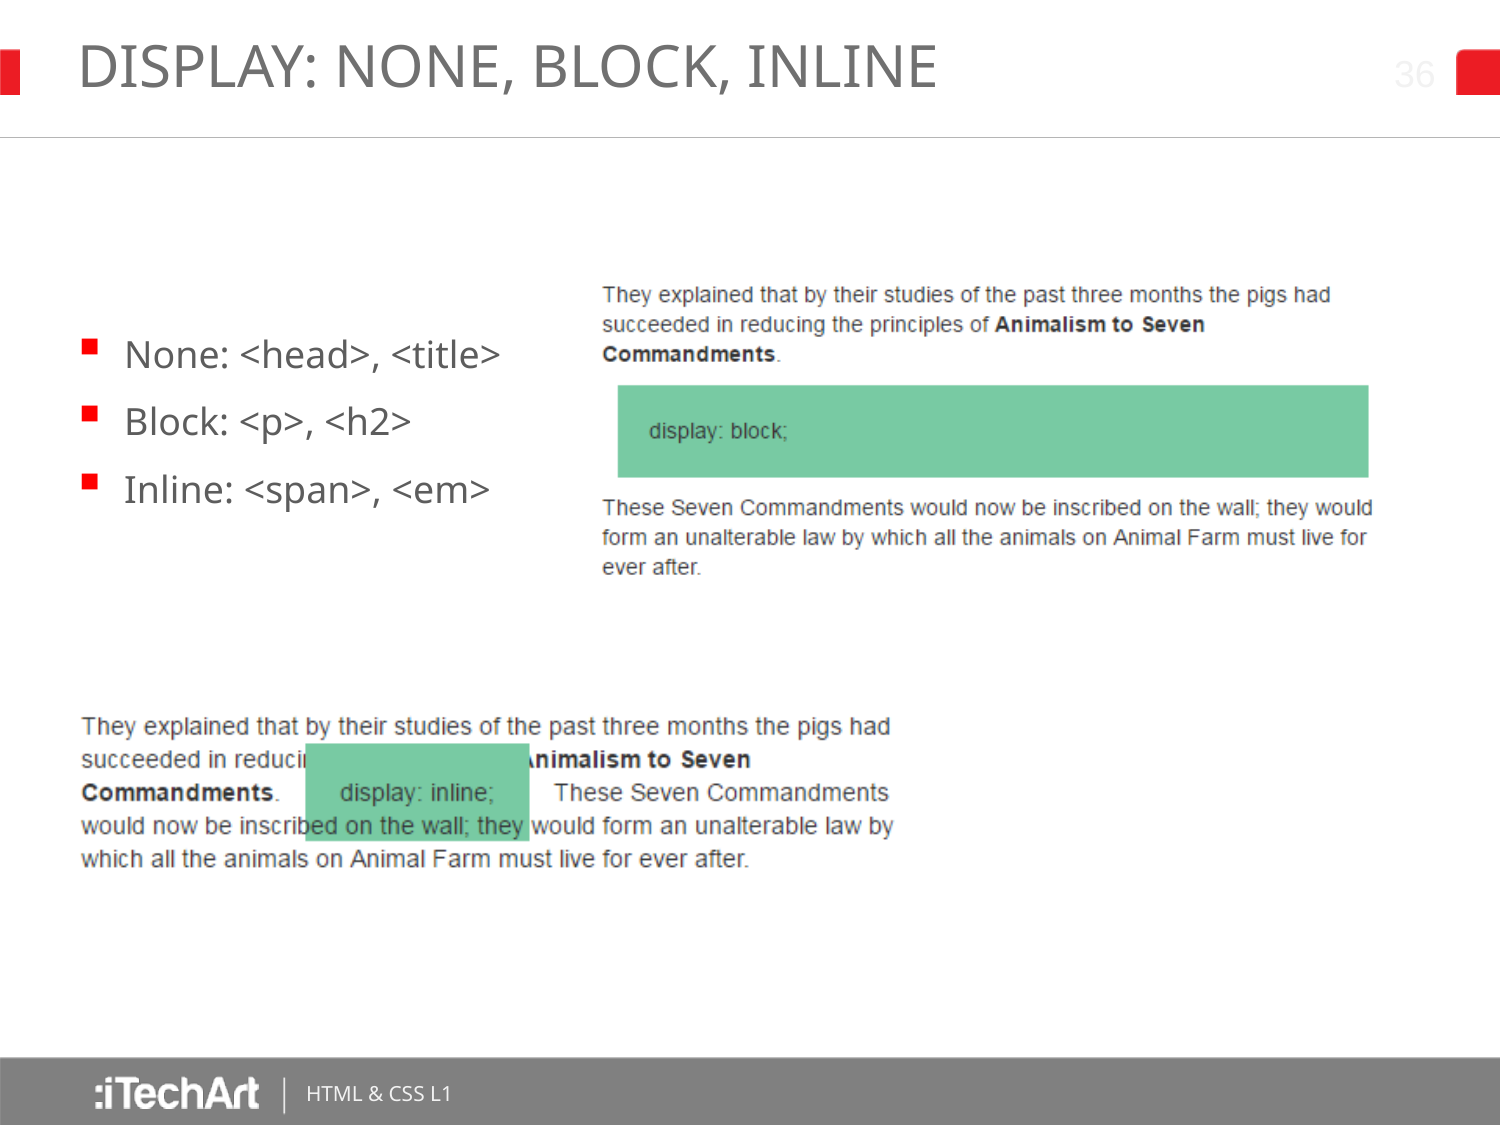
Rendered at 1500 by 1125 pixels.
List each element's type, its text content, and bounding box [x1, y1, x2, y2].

picture [0, 49, 20, 96]
text_box 36 [1379, 42, 1500, 103]
text_box None: <head>, <title> Block: <p>, <h2> Inline: <span>, <em> [62, 300, 468, 519]
title Display: none, block, inline [62, 29, 1424, 102]
picture [1456, 49, 1500, 96]
picture [0, 1057, 1500, 1125]
picture [19, 196, 1494, 974]
